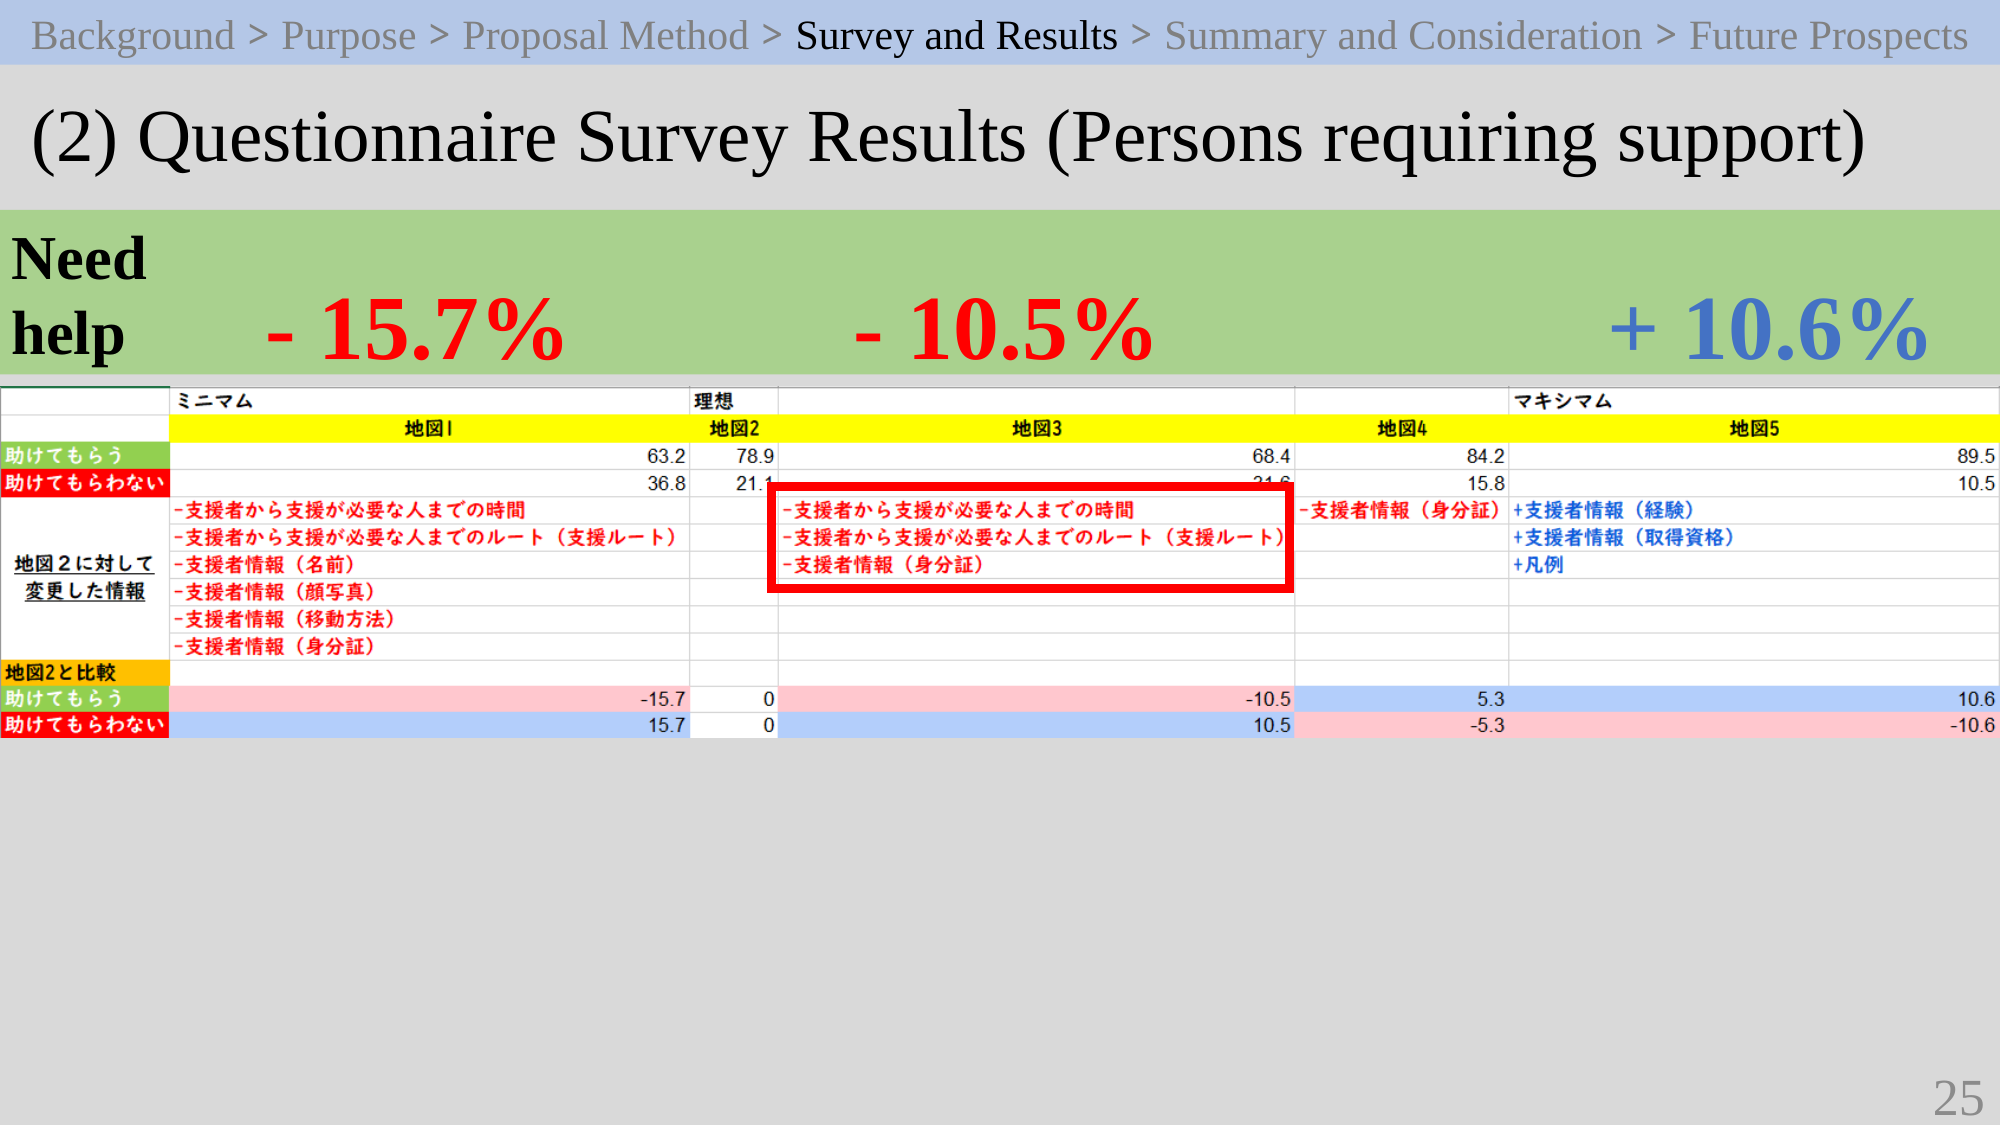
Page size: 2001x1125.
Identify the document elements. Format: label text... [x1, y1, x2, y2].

text_box + 10.6% [1592, 260, 1958, 386]
text_box - 10.5% [839, 260, 1178, 386]
slide_number 25 [1550, 1065, 2000, 1125]
text_box Background > Purpose > Proposal Method > Survey and Results > Summary and Consideration > Future Prospects [0, 0, 2000, 65]
text_box Need help [0, 209, 2000, 375]
text_box (2) Questionnaire Survey Results (Persons requiring support) [16, 79, 2000, 185]
picture [0, 386, 2000, 739]
text_box - 15.7% [250, 260, 589, 386]
